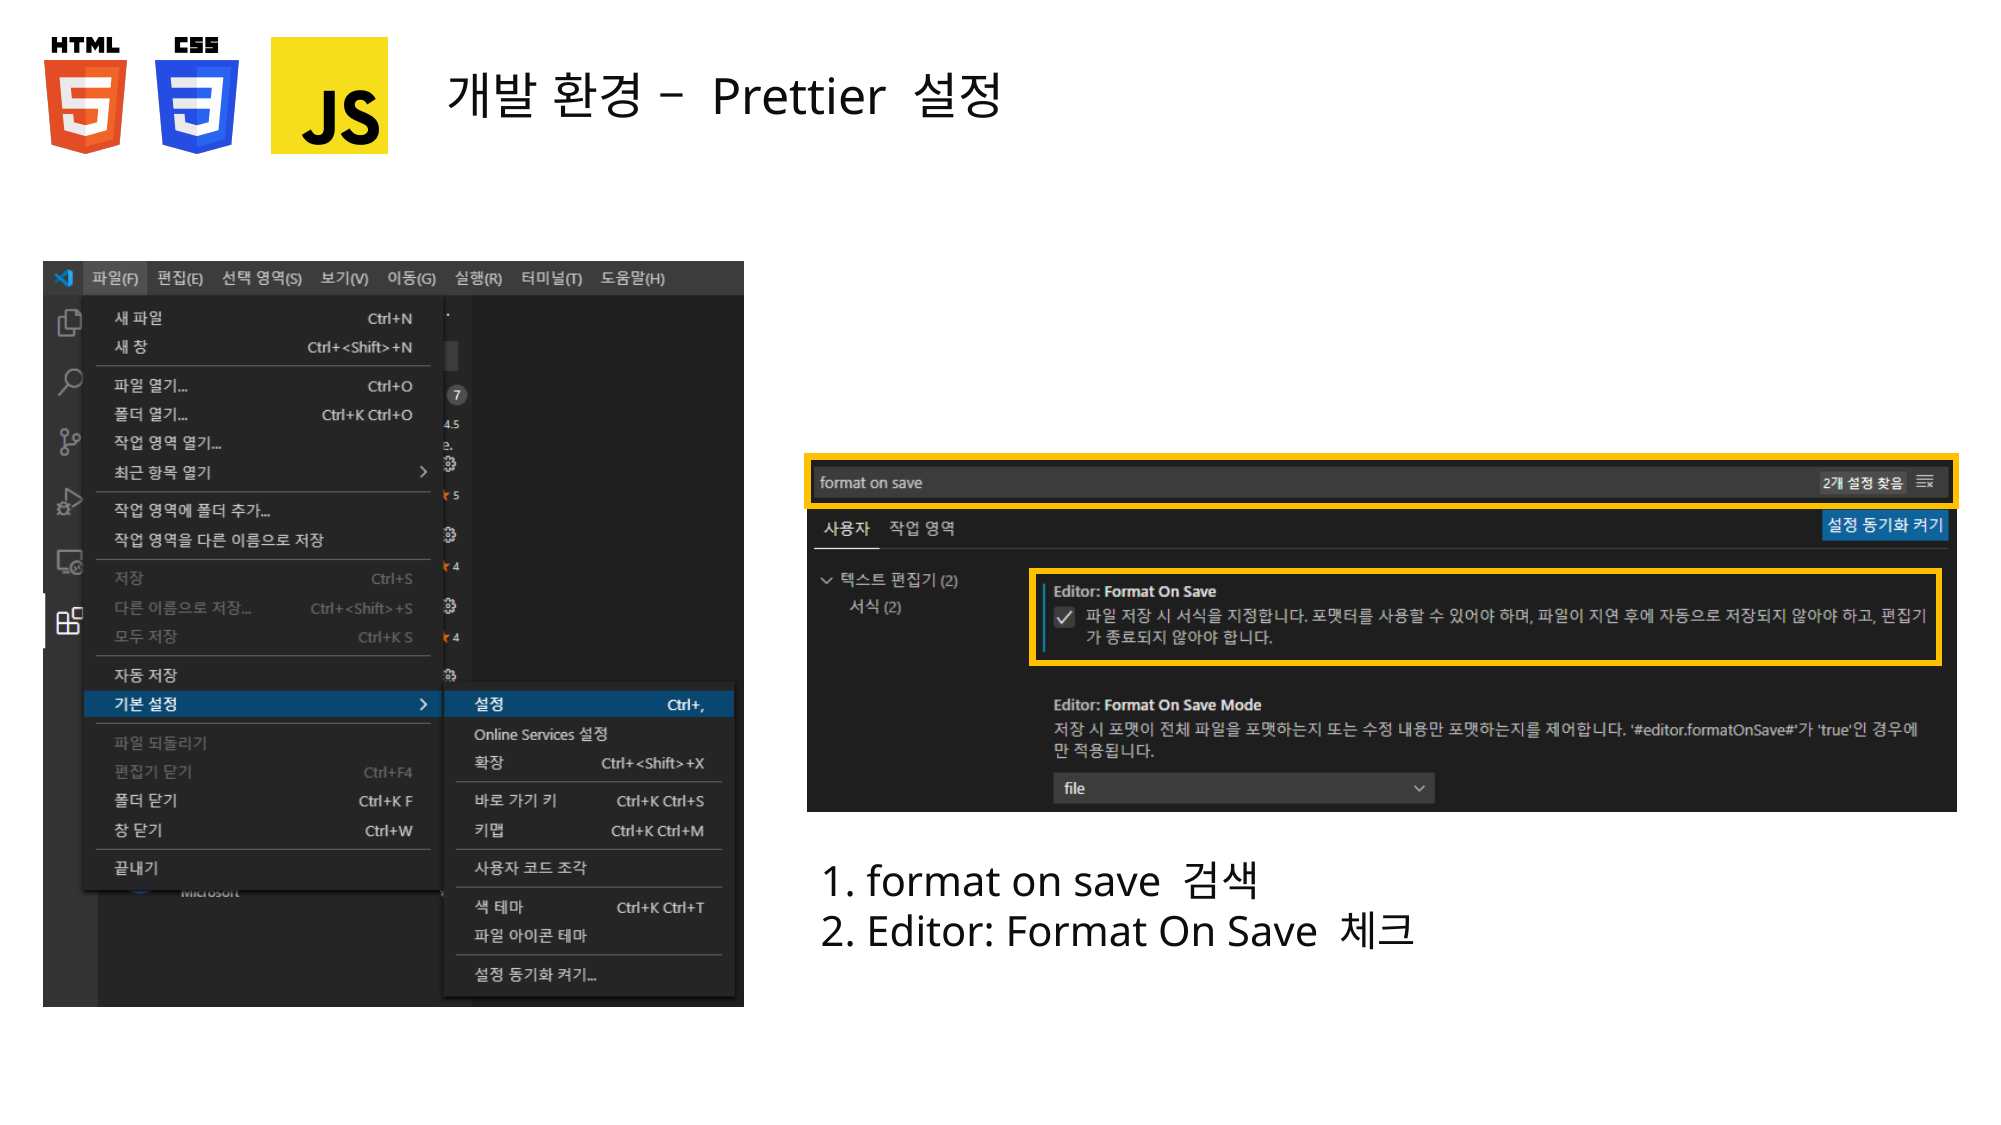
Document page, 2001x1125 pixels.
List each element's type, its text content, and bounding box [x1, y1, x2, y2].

picture [807, 456, 1957, 812]
text_box 1. format on save 검색 2. Editor: Format On Save 체크 [805, 847, 1432, 963]
picture [43, 261, 744, 1007]
picture [27, 37, 144, 154]
text_box 개발 환경 – Prettier 설정 [431, 57, 1020, 133]
picture [271, 37, 388, 154]
picture [155, 37, 239, 154]
